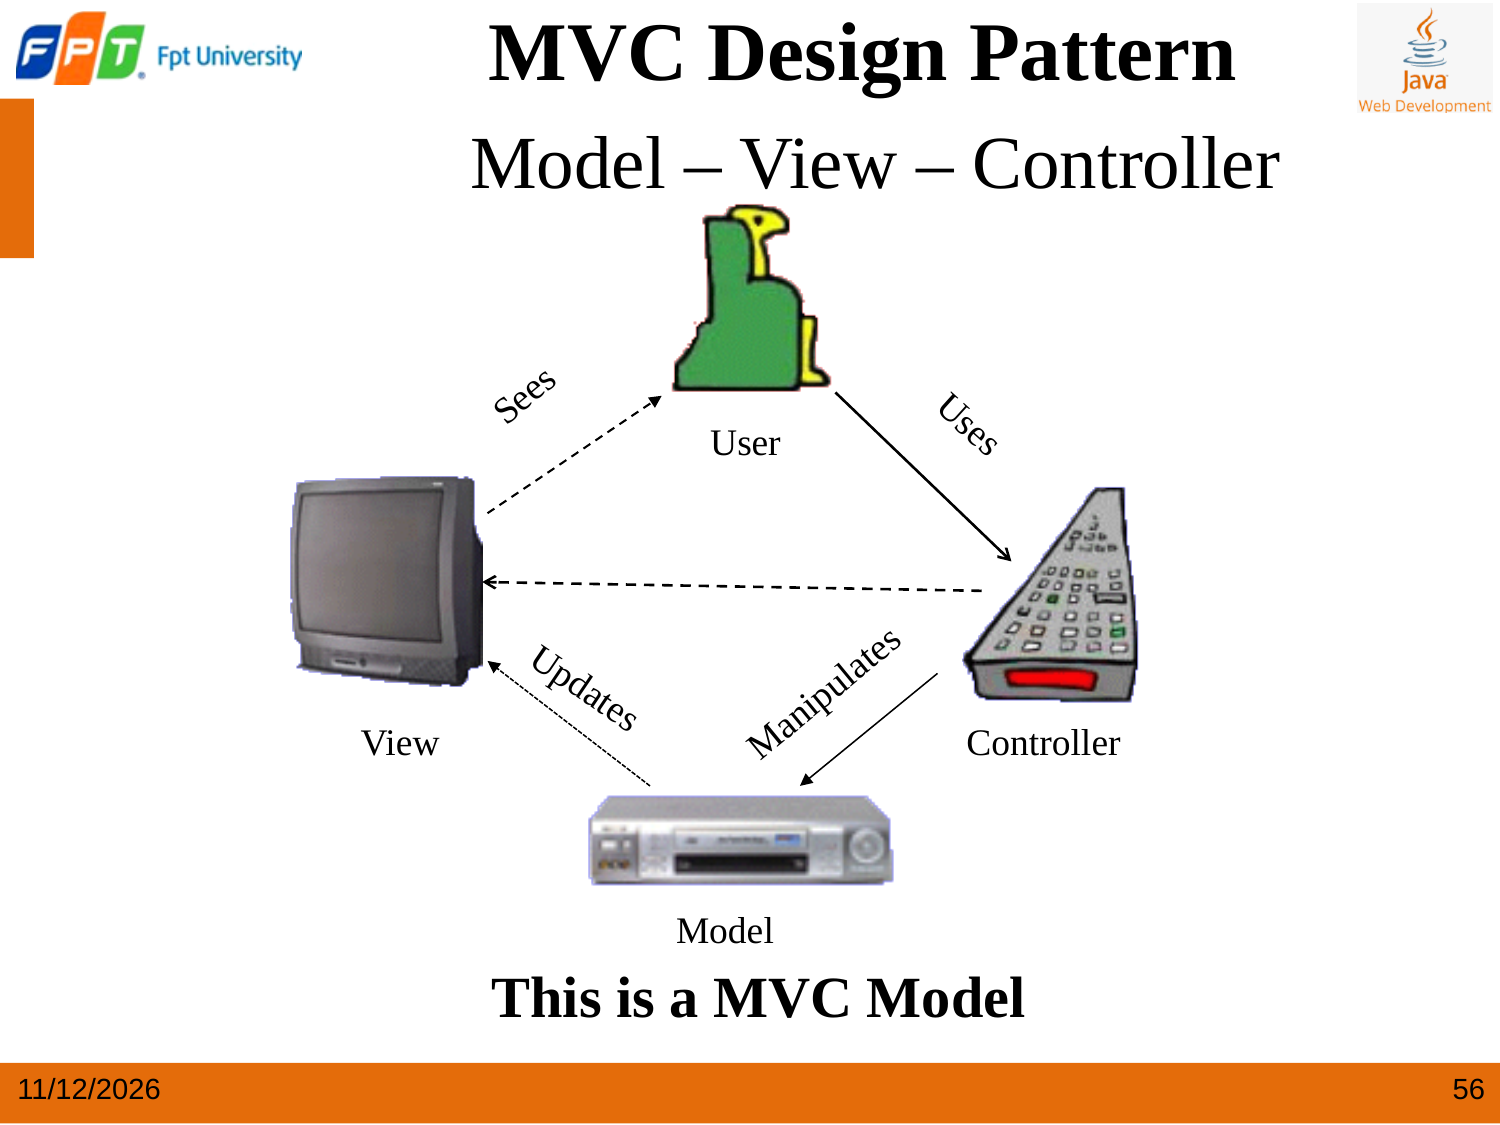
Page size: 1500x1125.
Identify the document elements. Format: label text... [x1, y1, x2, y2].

picture [287, 473, 483, 691]
text_box Manipulates [702, 599, 944, 784]
text_box [644, 396, 657, 408]
title MVC Design Pattern Model – View – Controller [246, 0, 1500, 204]
text_box Sees [402, 286, 644, 471]
text_box View [312, 710, 488, 771]
text_box Updates [487, 599, 713, 784]
text_box Uses [858, 312, 1070, 471]
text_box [481, 581, 982, 592]
picture [587, 785, 901, 895]
text_box [800, 673, 938, 784]
slide_number 56 [1050, 1063, 1500, 1124]
picture [962, 473, 1149, 707]
picture [16, 11, 246, 85]
text_box Controller [912, 710, 1175, 771]
text_box [487, 660, 524, 689]
text_box User [683, 414, 809, 471]
text_box This is a MVC Model [207, 952, 1311, 1037]
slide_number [2, 1063, 231, 1123]
picture [662, 179, 854, 405]
text_box Model [624, 904, 825, 952]
